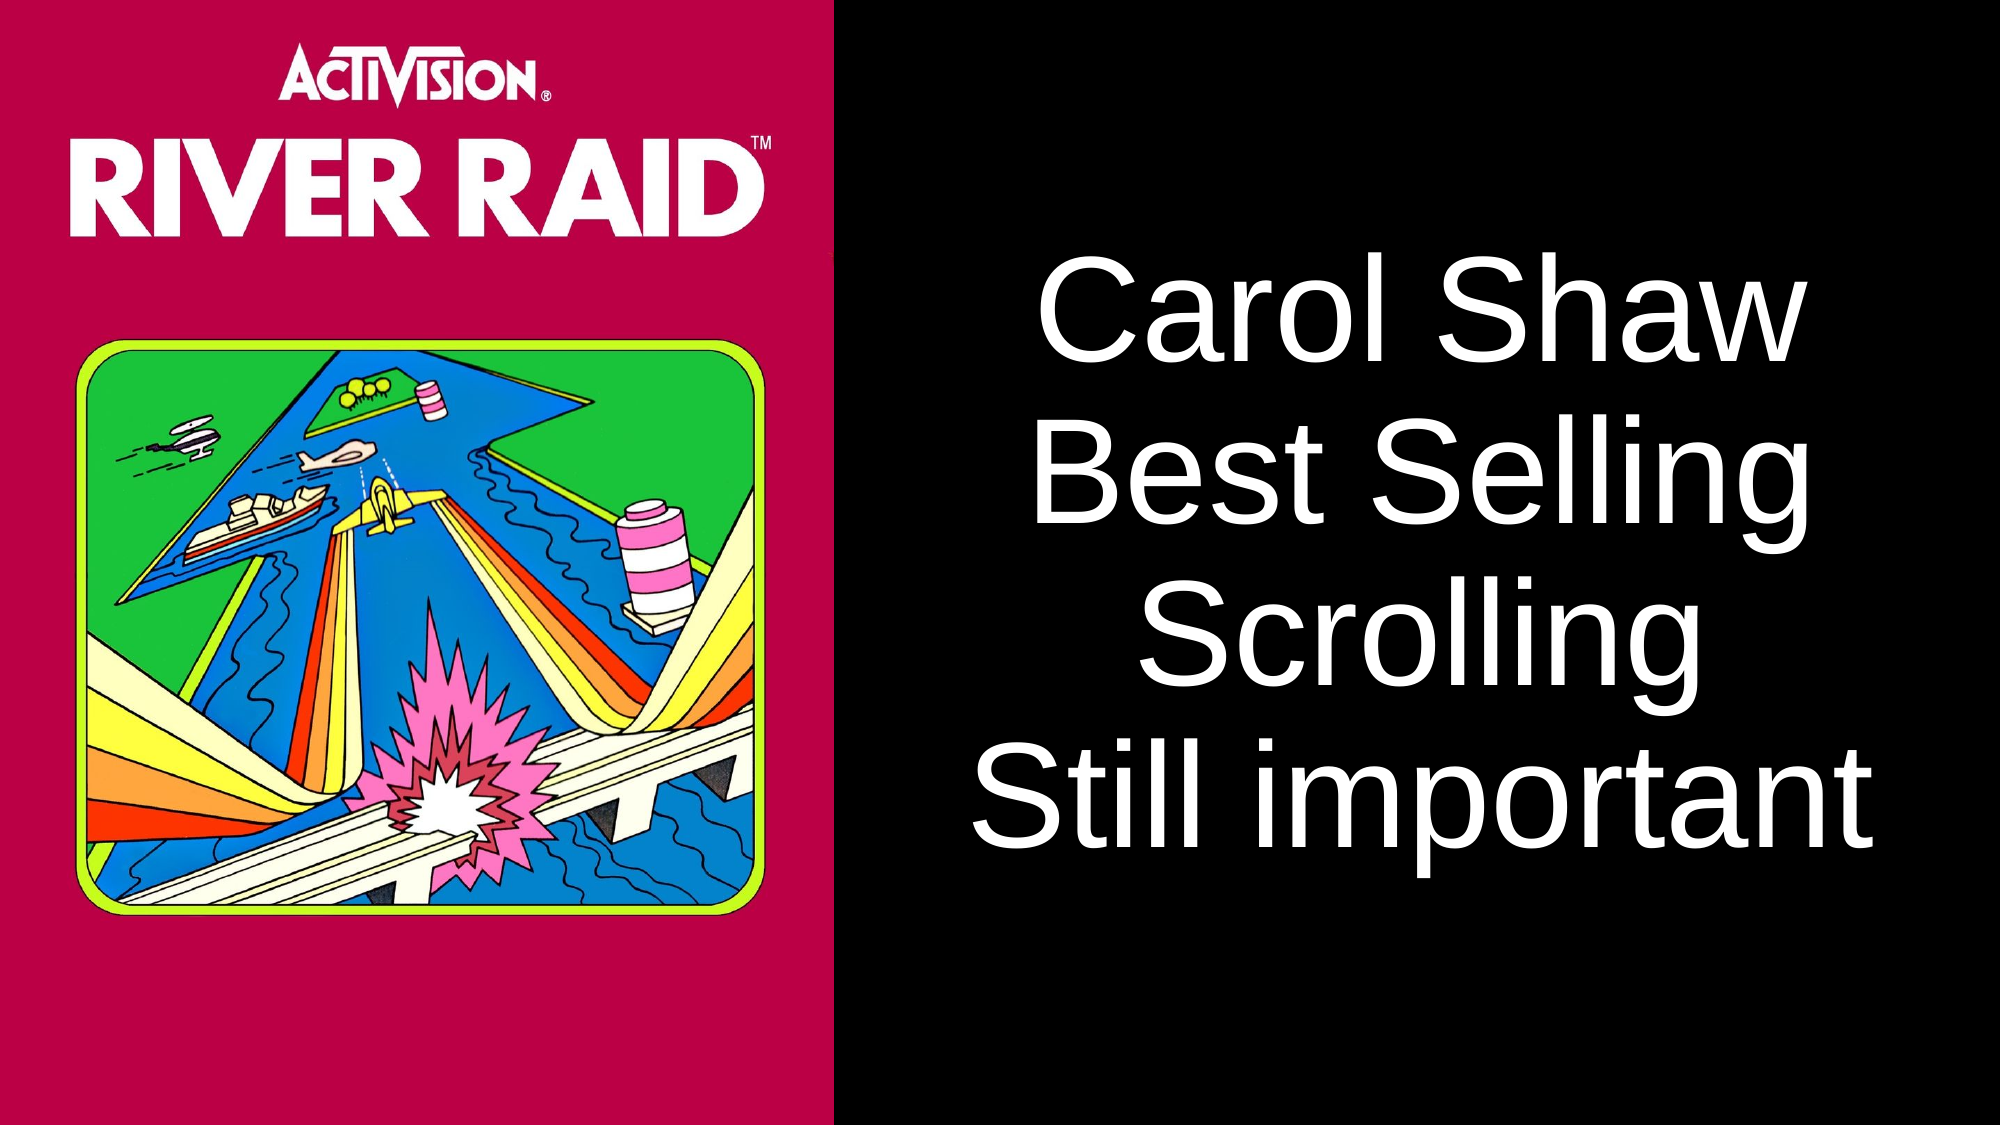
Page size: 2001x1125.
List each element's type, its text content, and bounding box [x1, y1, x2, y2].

title Carol Shaw Best Selling Scrolling Still important [950, 237, 1892, 888]
picture [0, 0, 834, 1125]
